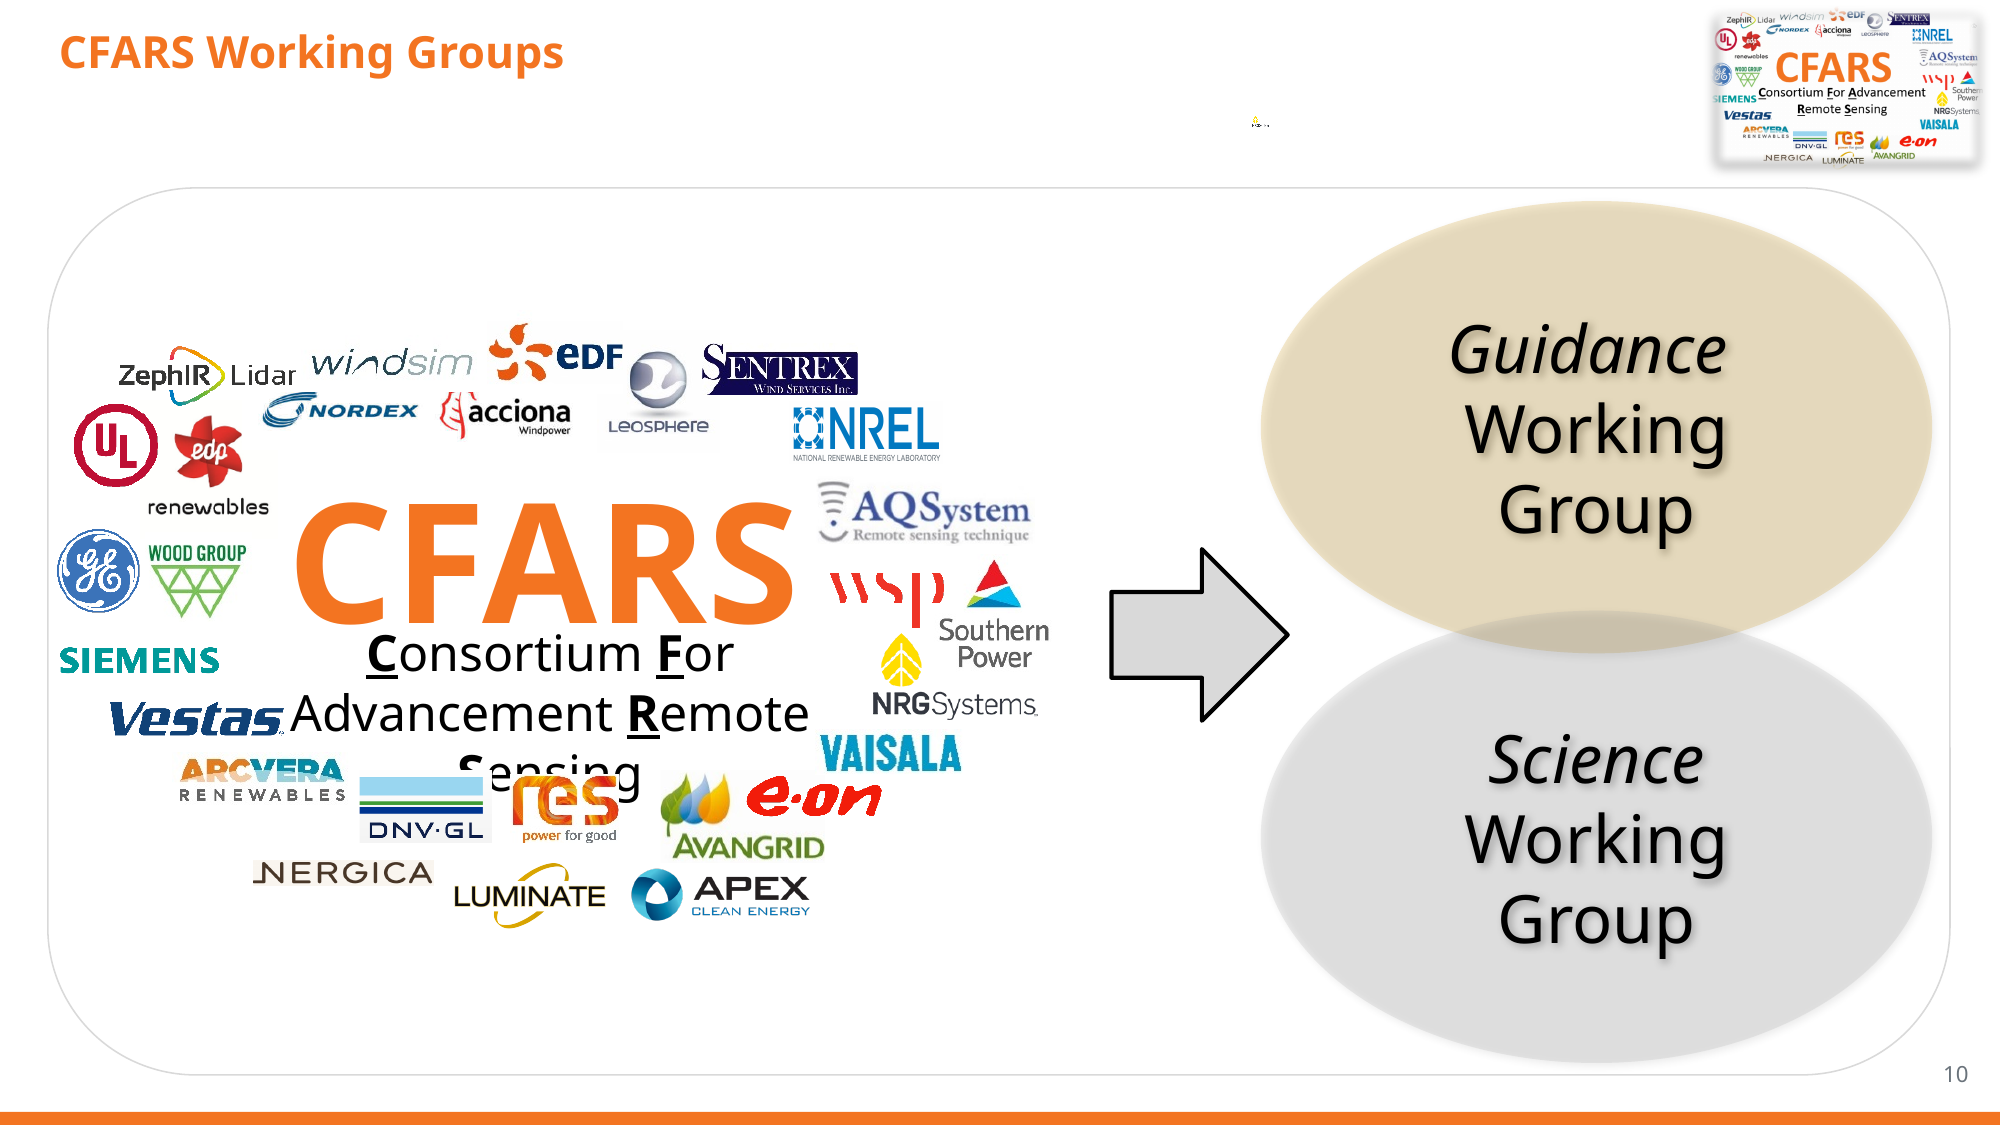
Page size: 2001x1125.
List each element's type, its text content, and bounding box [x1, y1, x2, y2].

picture [828, 553, 1053, 721]
text_box [45, 185, 1953, 1078]
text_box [224, 449, 877, 751]
picture [359, 770, 493, 843]
picture [449, 862, 610, 932]
picture [1724, 0, 2000, 158]
picture [1251, 115, 1271, 127]
picture [628, 729, 966, 927]
picture [171, 752, 351, 808]
picture [510, 774, 619, 843]
picture [788, 400, 943, 464]
title CFARS Working Groups [0, 17, 1788, 77]
picture [110, 700, 285, 737]
picture [253, 860, 434, 886]
picture [815, 475, 1036, 546]
picture [55, 310, 858, 622]
picture [54, 631, 226, 689]
slide_number 10 [1899, 1052, 1984, 1113]
